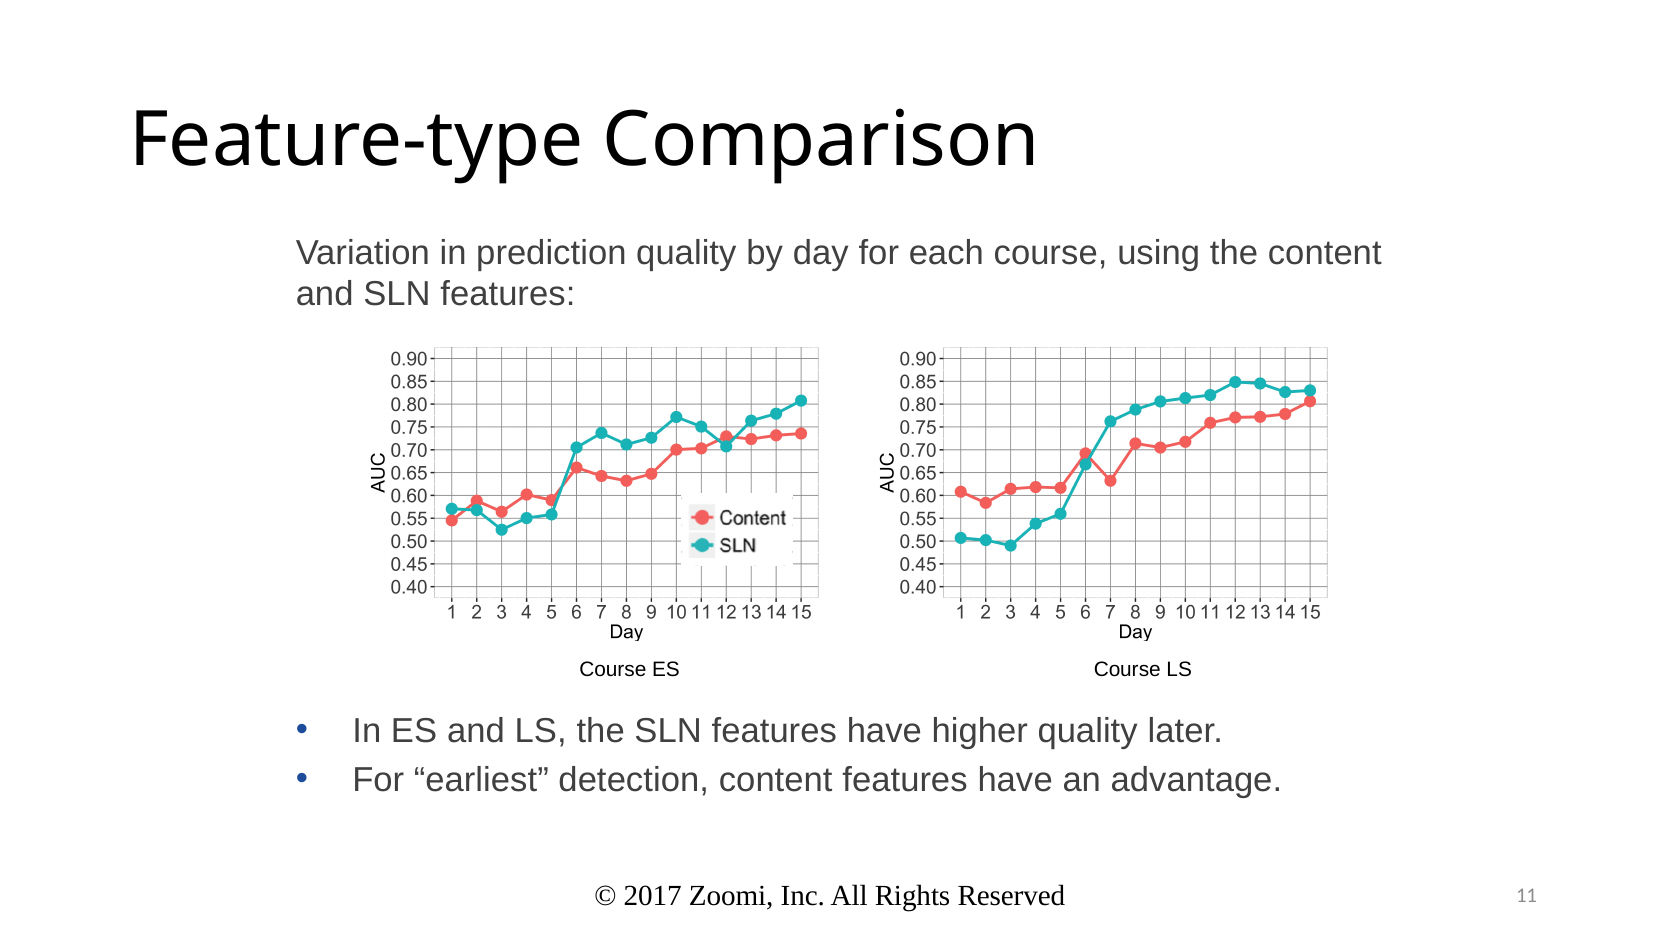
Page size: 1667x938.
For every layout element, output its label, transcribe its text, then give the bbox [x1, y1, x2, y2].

text_box Course ES [564, 648, 695, 689]
title Feature-type Comparison [114, 49, 1553, 232]
footer © 2017 Zoomi, Inc. All Rights Reserved [552, 874, 1115, 919]
picture [877, 347, 1366, 641]
text_box Variation in prediction quality by day for each course, using the content and SLN features: In ES and LS, the SLN features have higher quality later. For “earliest” detection, content features have an advantage. [283, 223, 1409, 874]
picture [368, 347, 857, 641]
slide_number 11 [1177, 868, 1553, 919]
text_box Course LS [1079, 648, 1207, 689]
